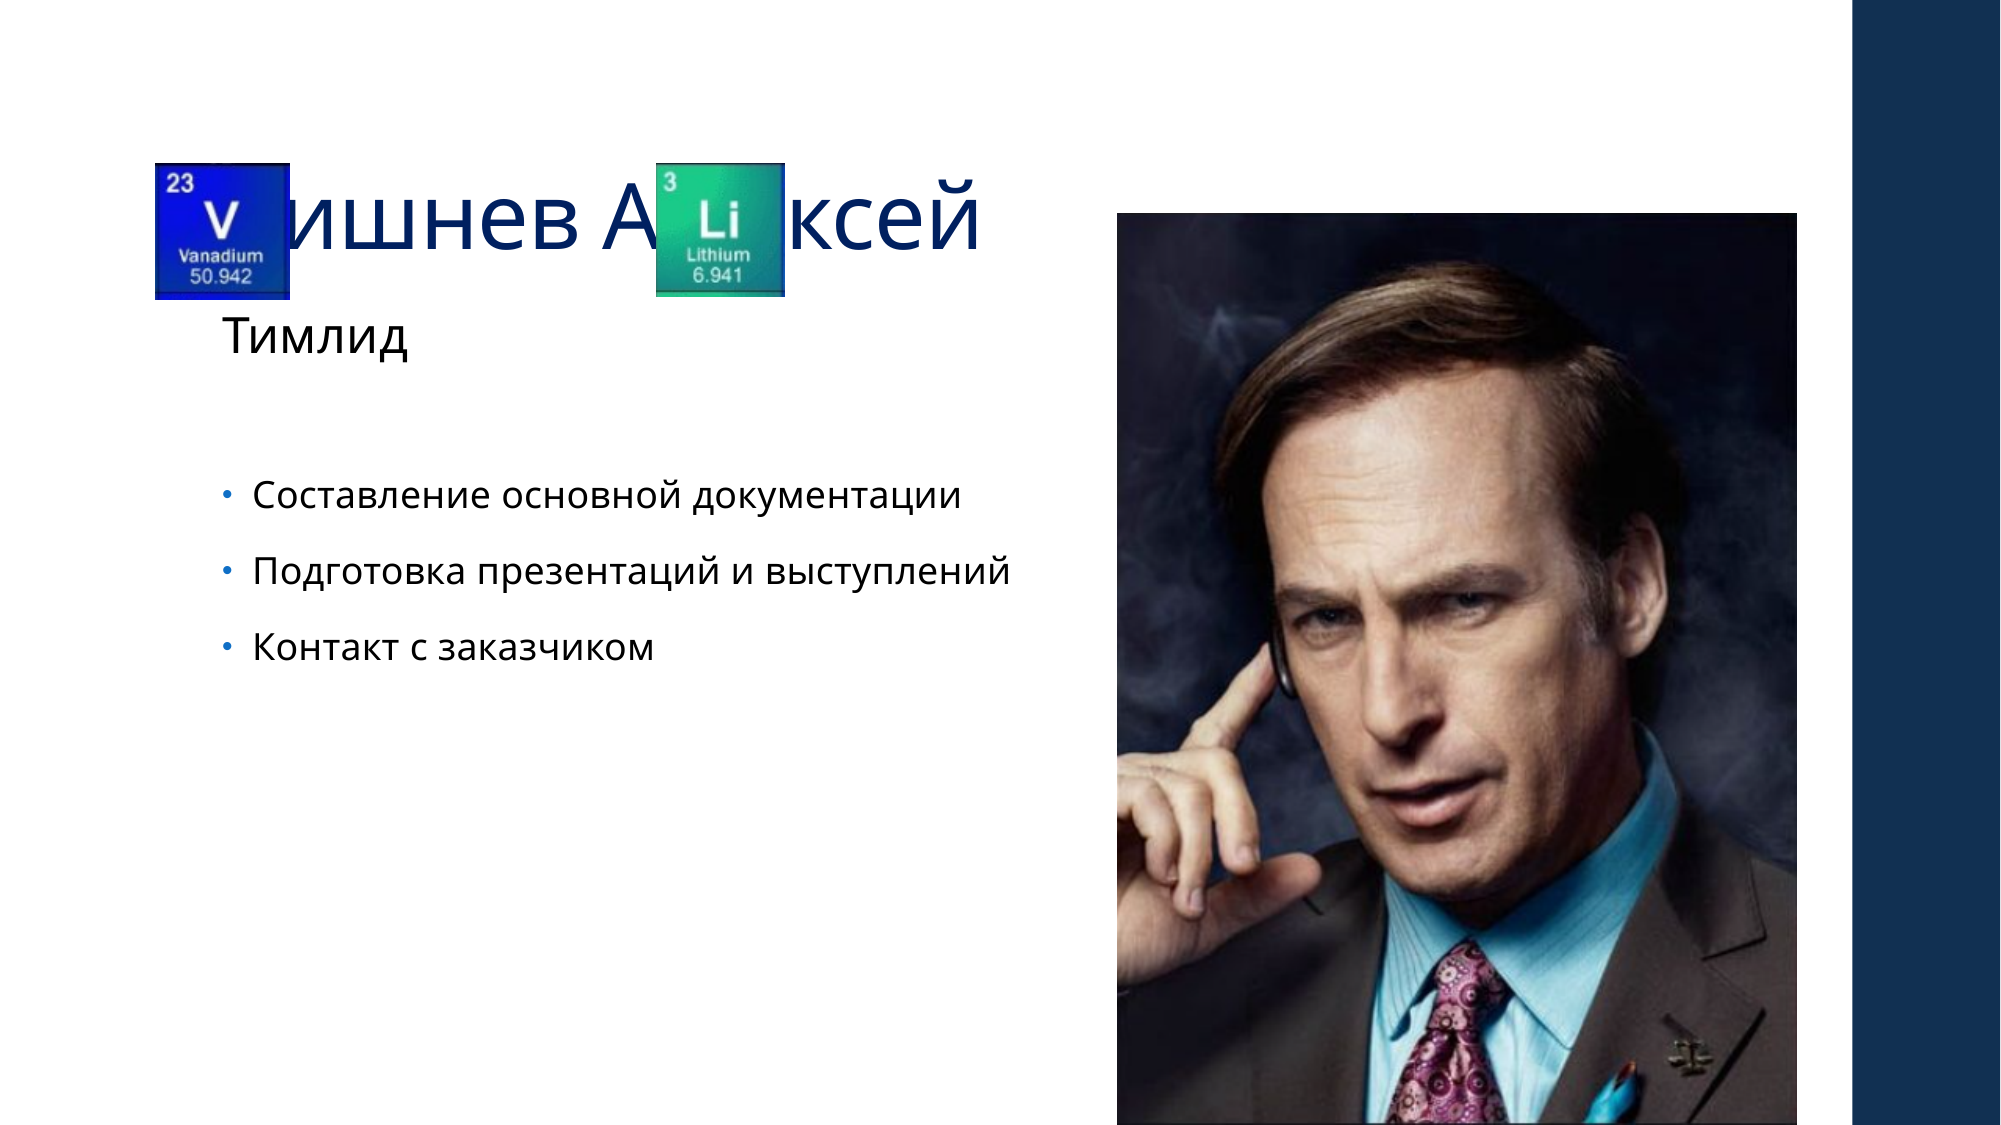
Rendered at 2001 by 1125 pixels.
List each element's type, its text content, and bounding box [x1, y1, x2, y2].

title Вишнев А лексей [206, 60, 1797, 278]
picture [1116, 213, 1798, 1125]
picture [656, 163, 785, 298]
picture [154, 163, 290, 301]
list Тимлид Составление основной документации Подготовка презентаций и выступлений Контакт с заказчиком [206, 299, 1110, 1014]
